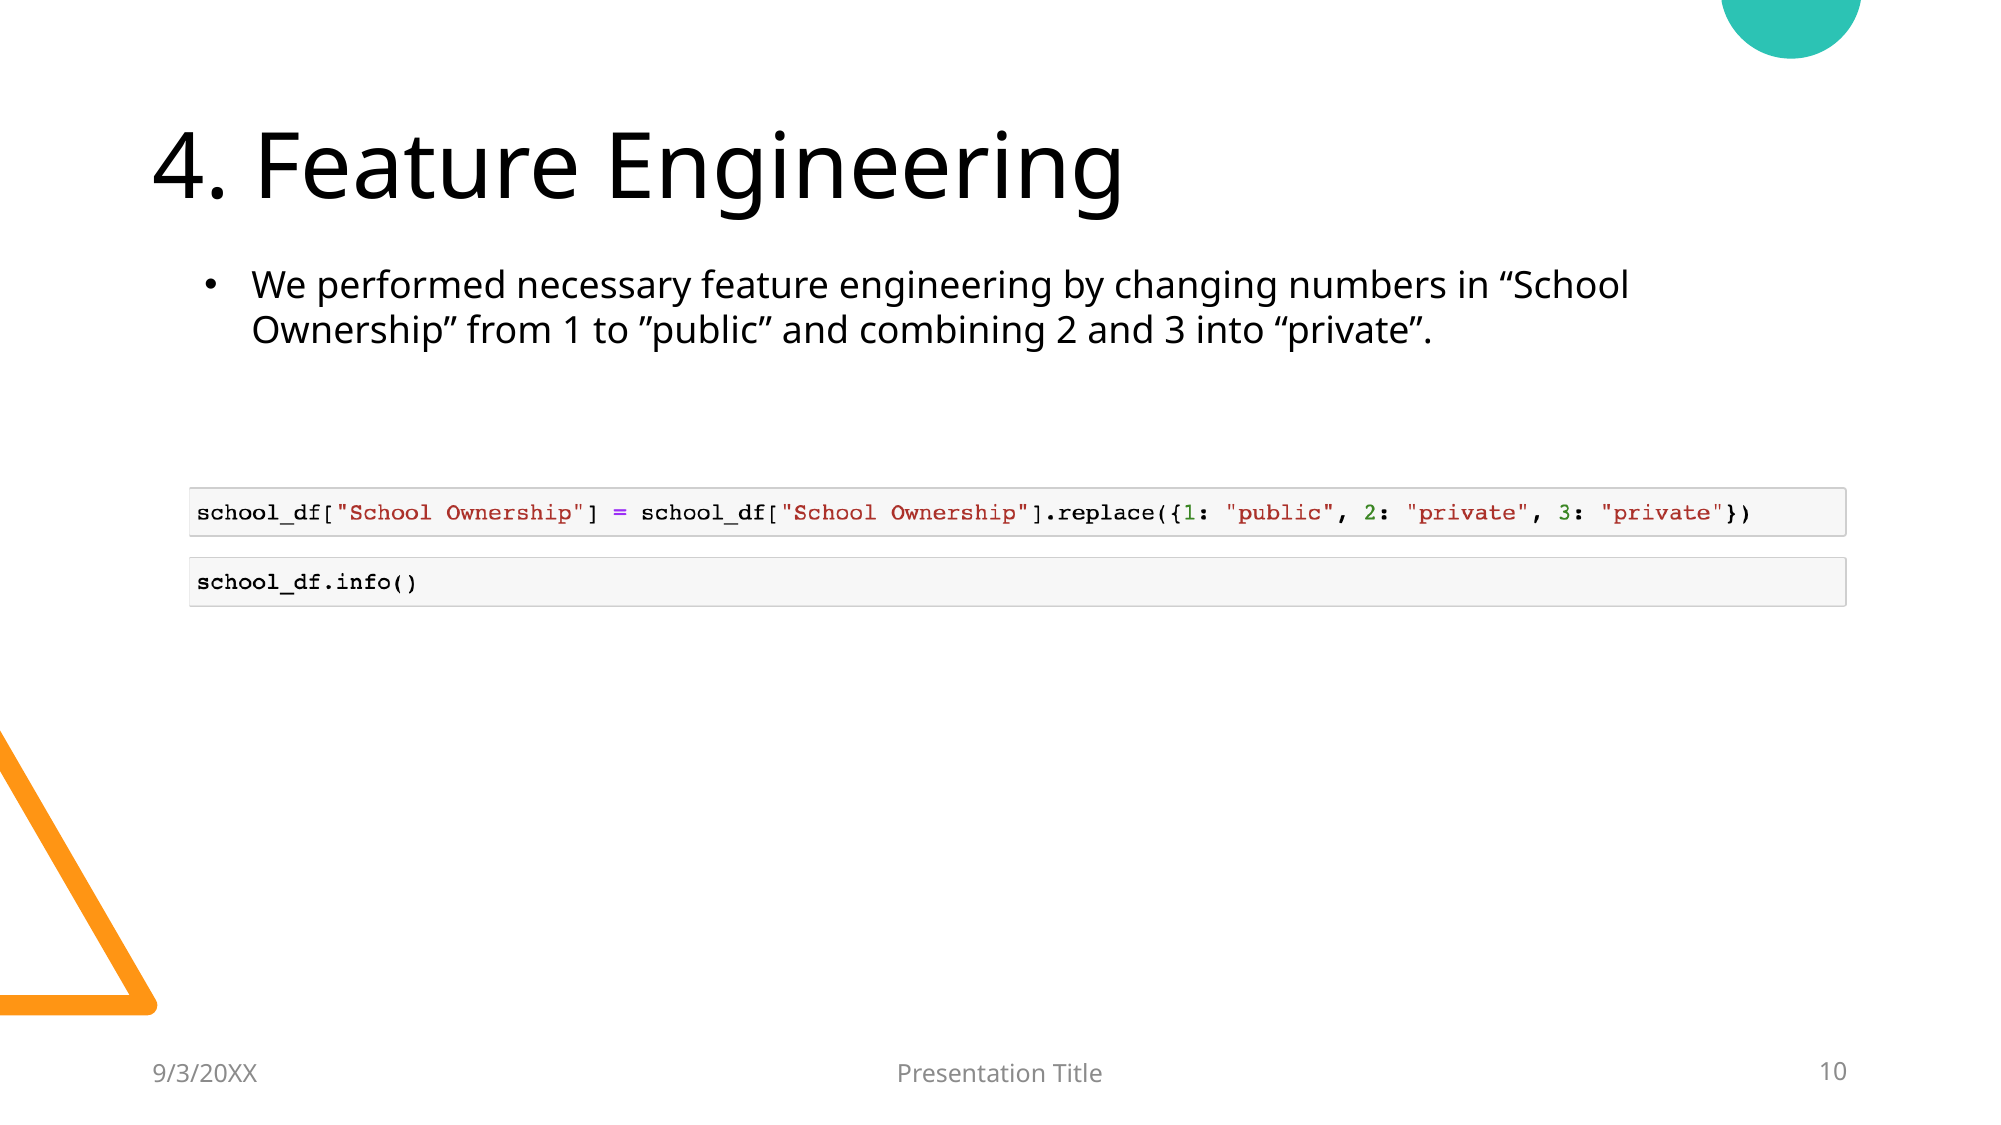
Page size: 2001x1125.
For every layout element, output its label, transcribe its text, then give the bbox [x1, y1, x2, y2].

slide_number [137, 1042, 588, 1103]
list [189, 471, 1863, 616]
footer Presentation Title [662, 1042, 1338, 1103]
title 4. Feature Engineering [137, 59, 1863, 278]
slide_number 10 [1412, 1042, 1863, 1103]
text_box We performed necessary feature engineering by changing numbers in “School Ownership” from 1 to ”public” and combining 2 and 3 into “private”. [189, 253, 1863, 359]
